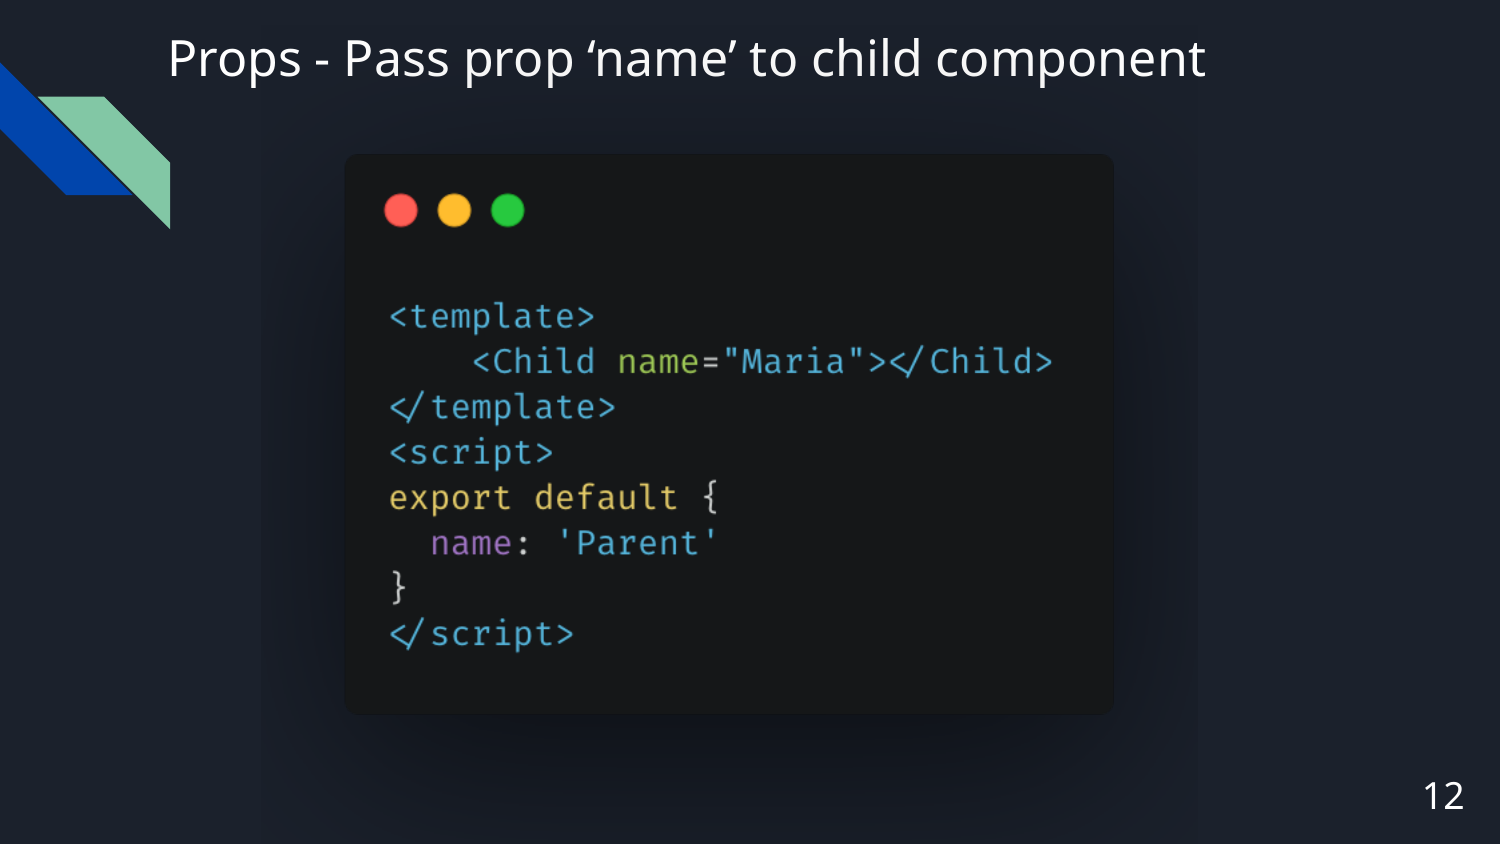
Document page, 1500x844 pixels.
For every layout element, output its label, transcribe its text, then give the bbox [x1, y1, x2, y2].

slide_number ‹#› [1389, 764, 1480, 830]
picture [261, 24, 1198, 844]
title Props - Pass prop ‘name’ to child component [152, 10, 1428, 161]
